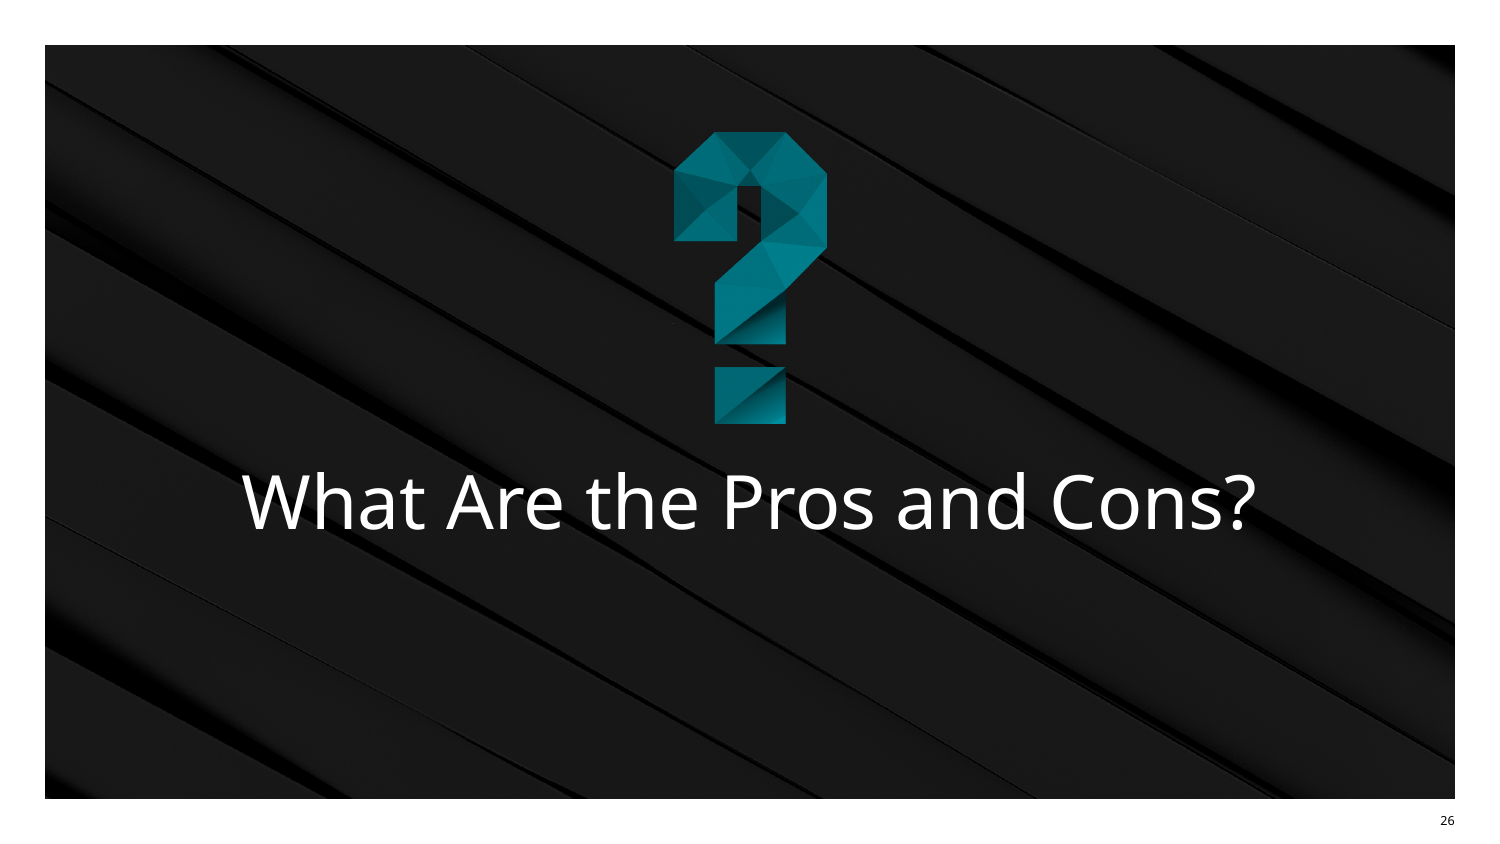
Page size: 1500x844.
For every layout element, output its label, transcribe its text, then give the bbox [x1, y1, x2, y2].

picture [45, 45, 1455, 379]
title What Are the Pros and Cons? [0, 379, 1500, 799]
